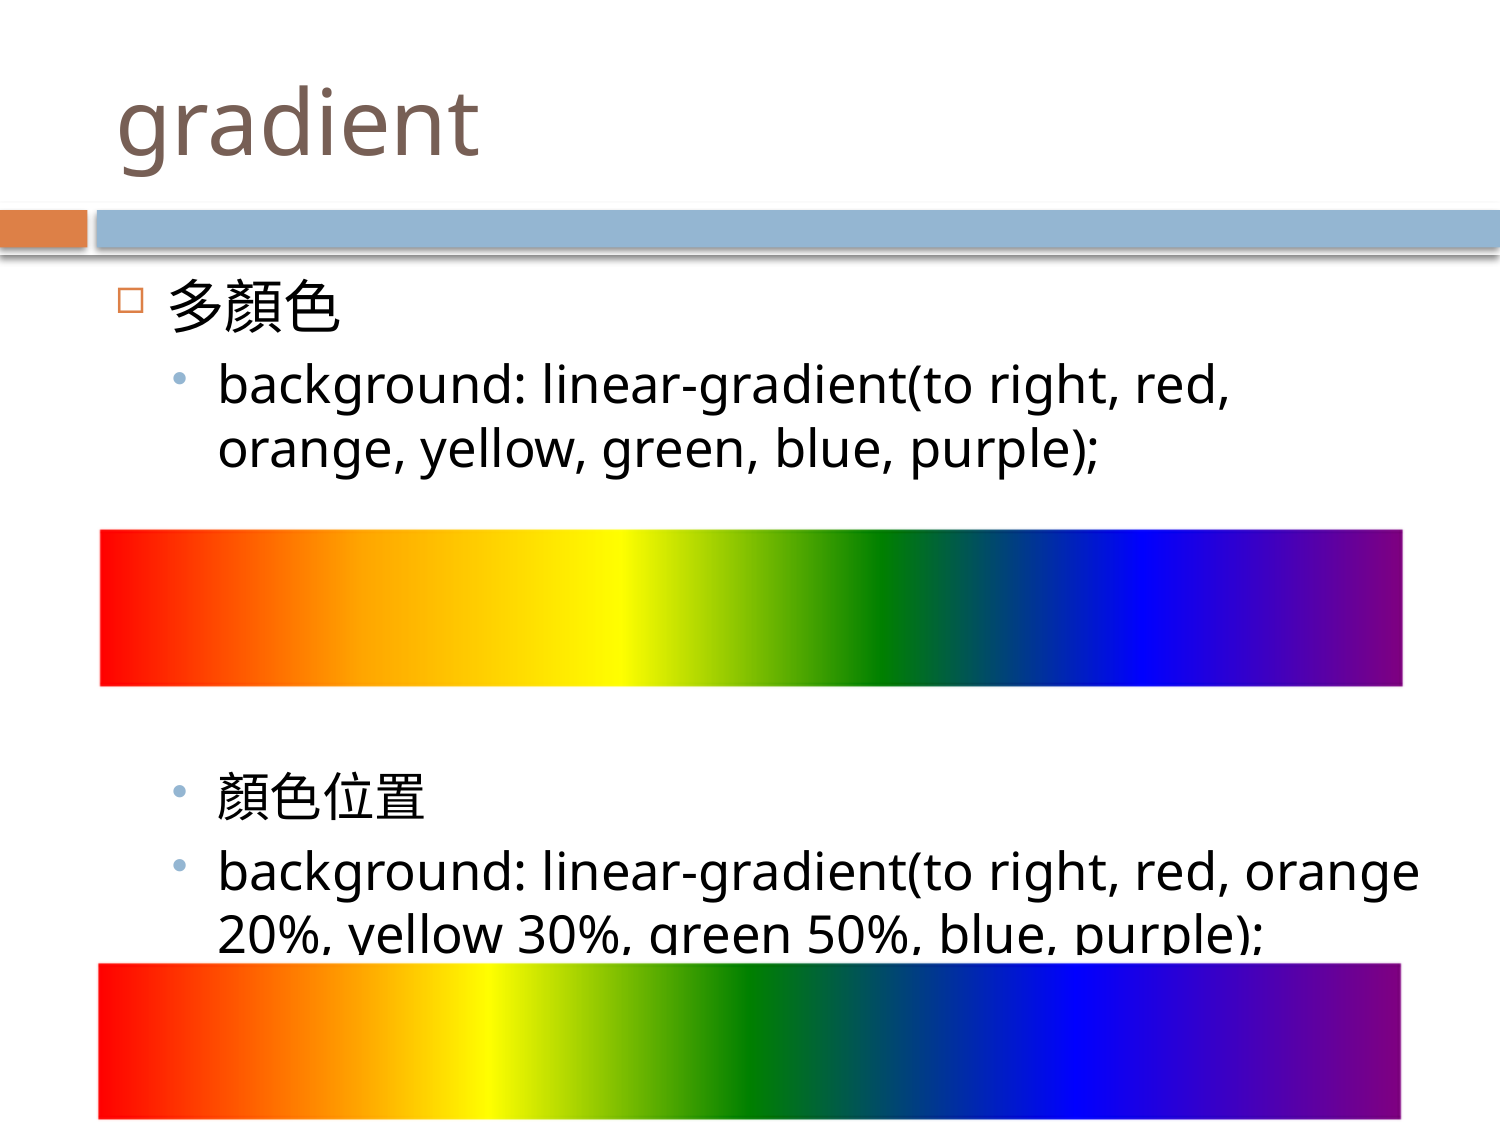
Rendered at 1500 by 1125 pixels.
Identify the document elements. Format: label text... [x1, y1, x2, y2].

picture [90, 523, 1410, 692]
title gradient [100, 37, 1438, 200]
picture [90, 955, 1410, 1125]
list 多顏色 background: linear-gradient(to right, red, orange, yellow, green, blue, purple); 顏色位置 background: linear-gradient(to right, red, orange 20%, yellow 30%, green 50%, blue, purple); [100, 262, 1438, 1000]
